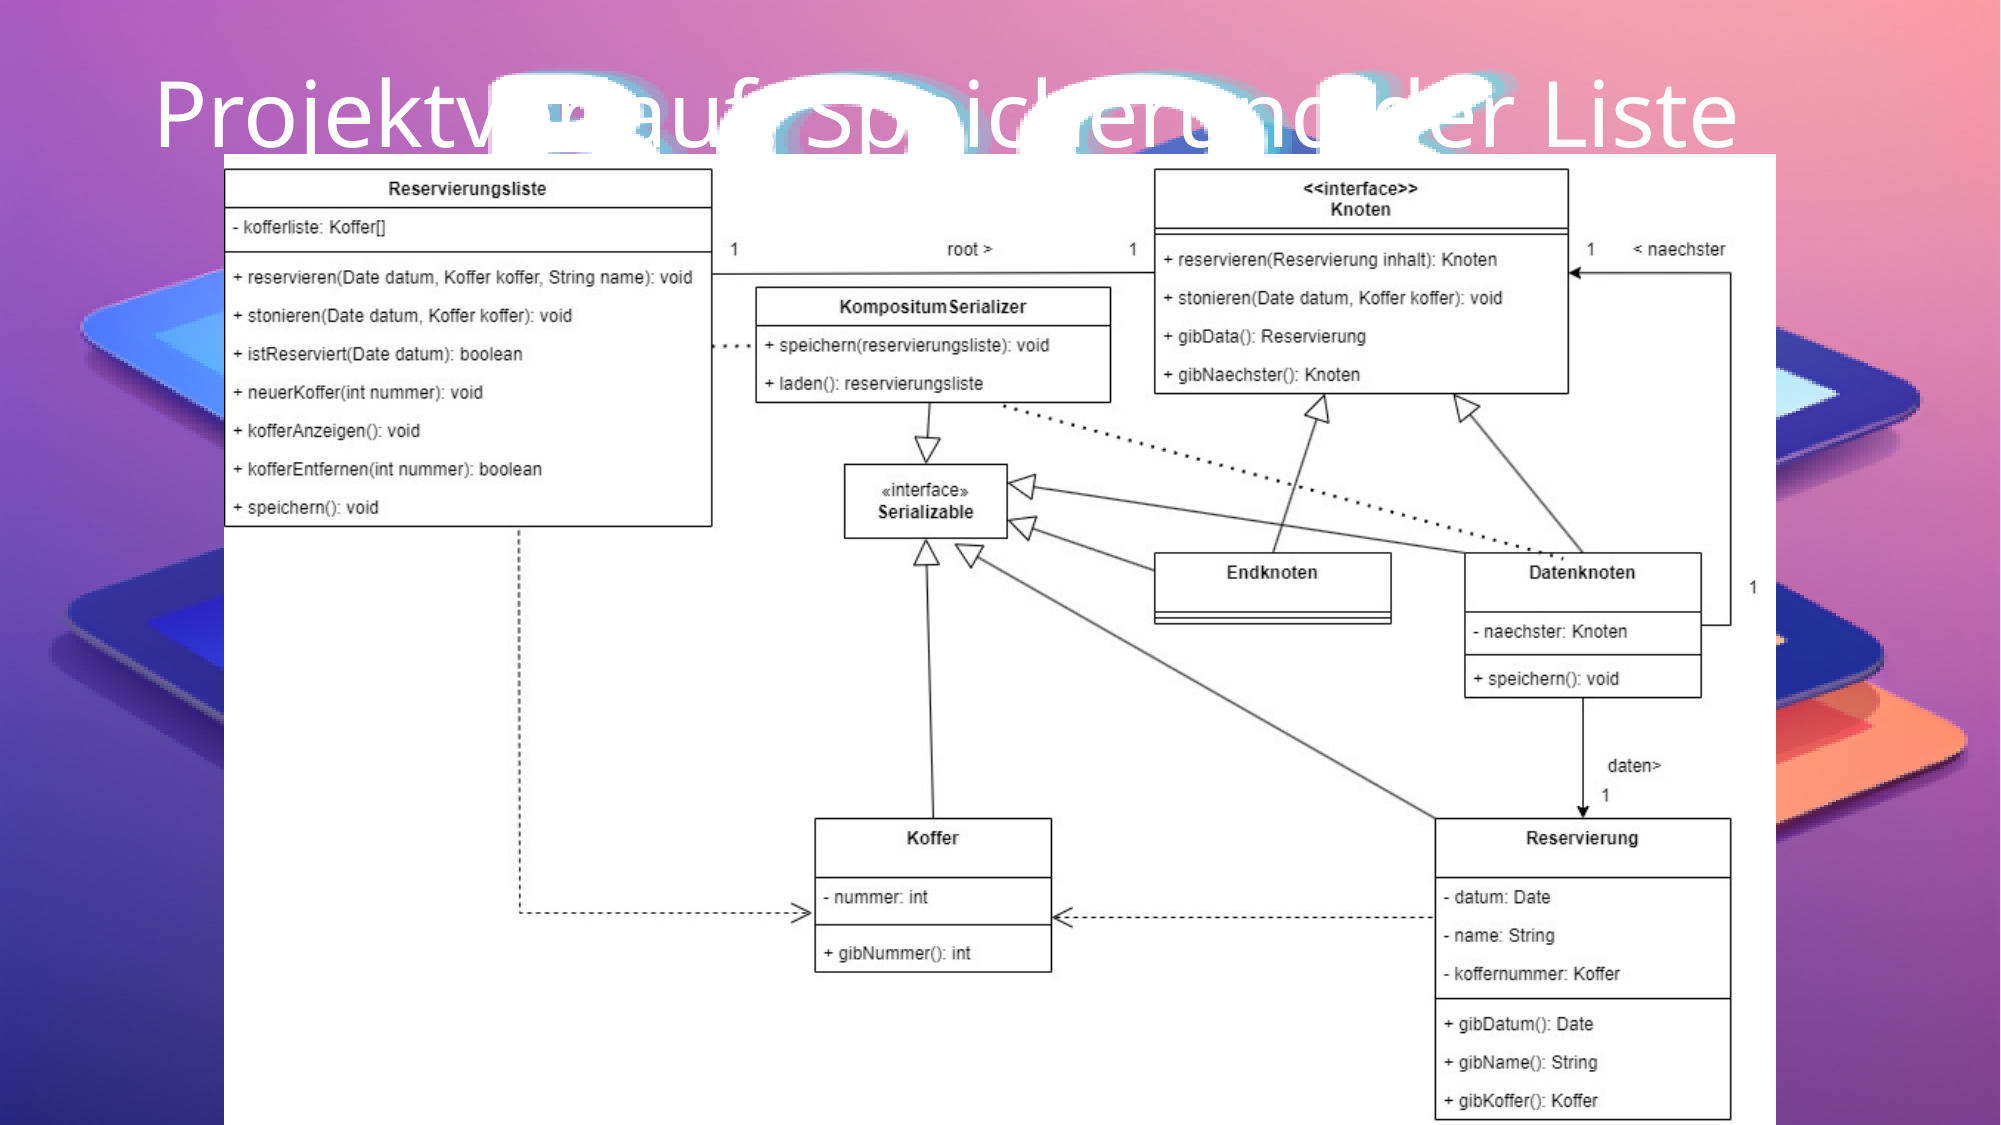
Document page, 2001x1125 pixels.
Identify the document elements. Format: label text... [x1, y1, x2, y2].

picture [0, 0, 2001, 1125]
title Projektverlauf: Speicherung der Liste [137, 59, 1863, 177]
